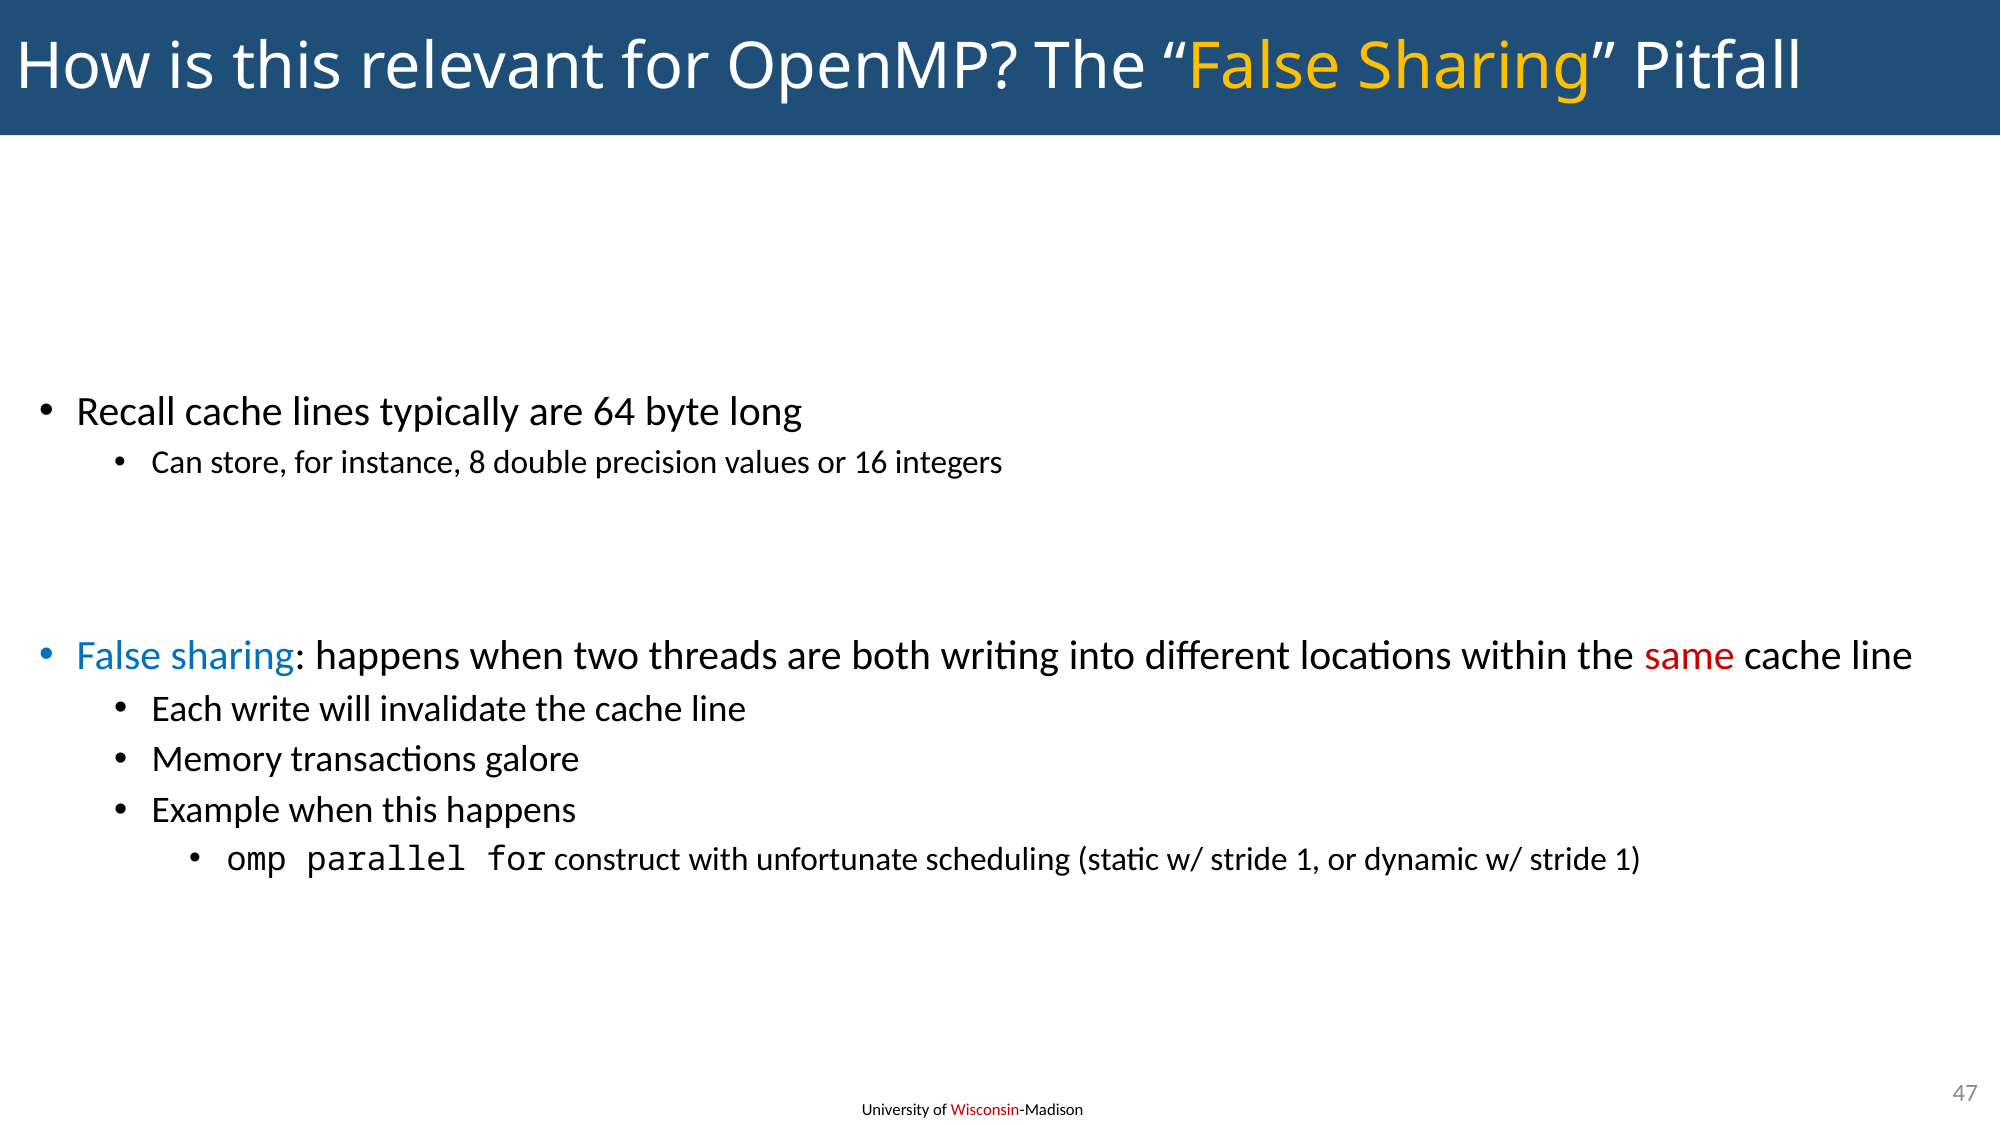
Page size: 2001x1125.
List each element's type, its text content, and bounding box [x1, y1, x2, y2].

title How is this relevant for OpenMP? The “False Sharing” Pitfall [0, 0, 2000, 136]
list Recall cache lines typically are 64 byte long Can store, for instance, 8 double precision values or 16 integers False sharing: happens when two threads are both writing into different locations within the same cache line Each write will invalidate the cache line Memory transactions galore Example when this happens omp parallel for construct with unfortunate scheduling (static w/ stride 1, or dynamic w/ stride 1) [24, 245, 1987, 1055]
slide_number 47 [1879, 1069, 1994, 1114]
